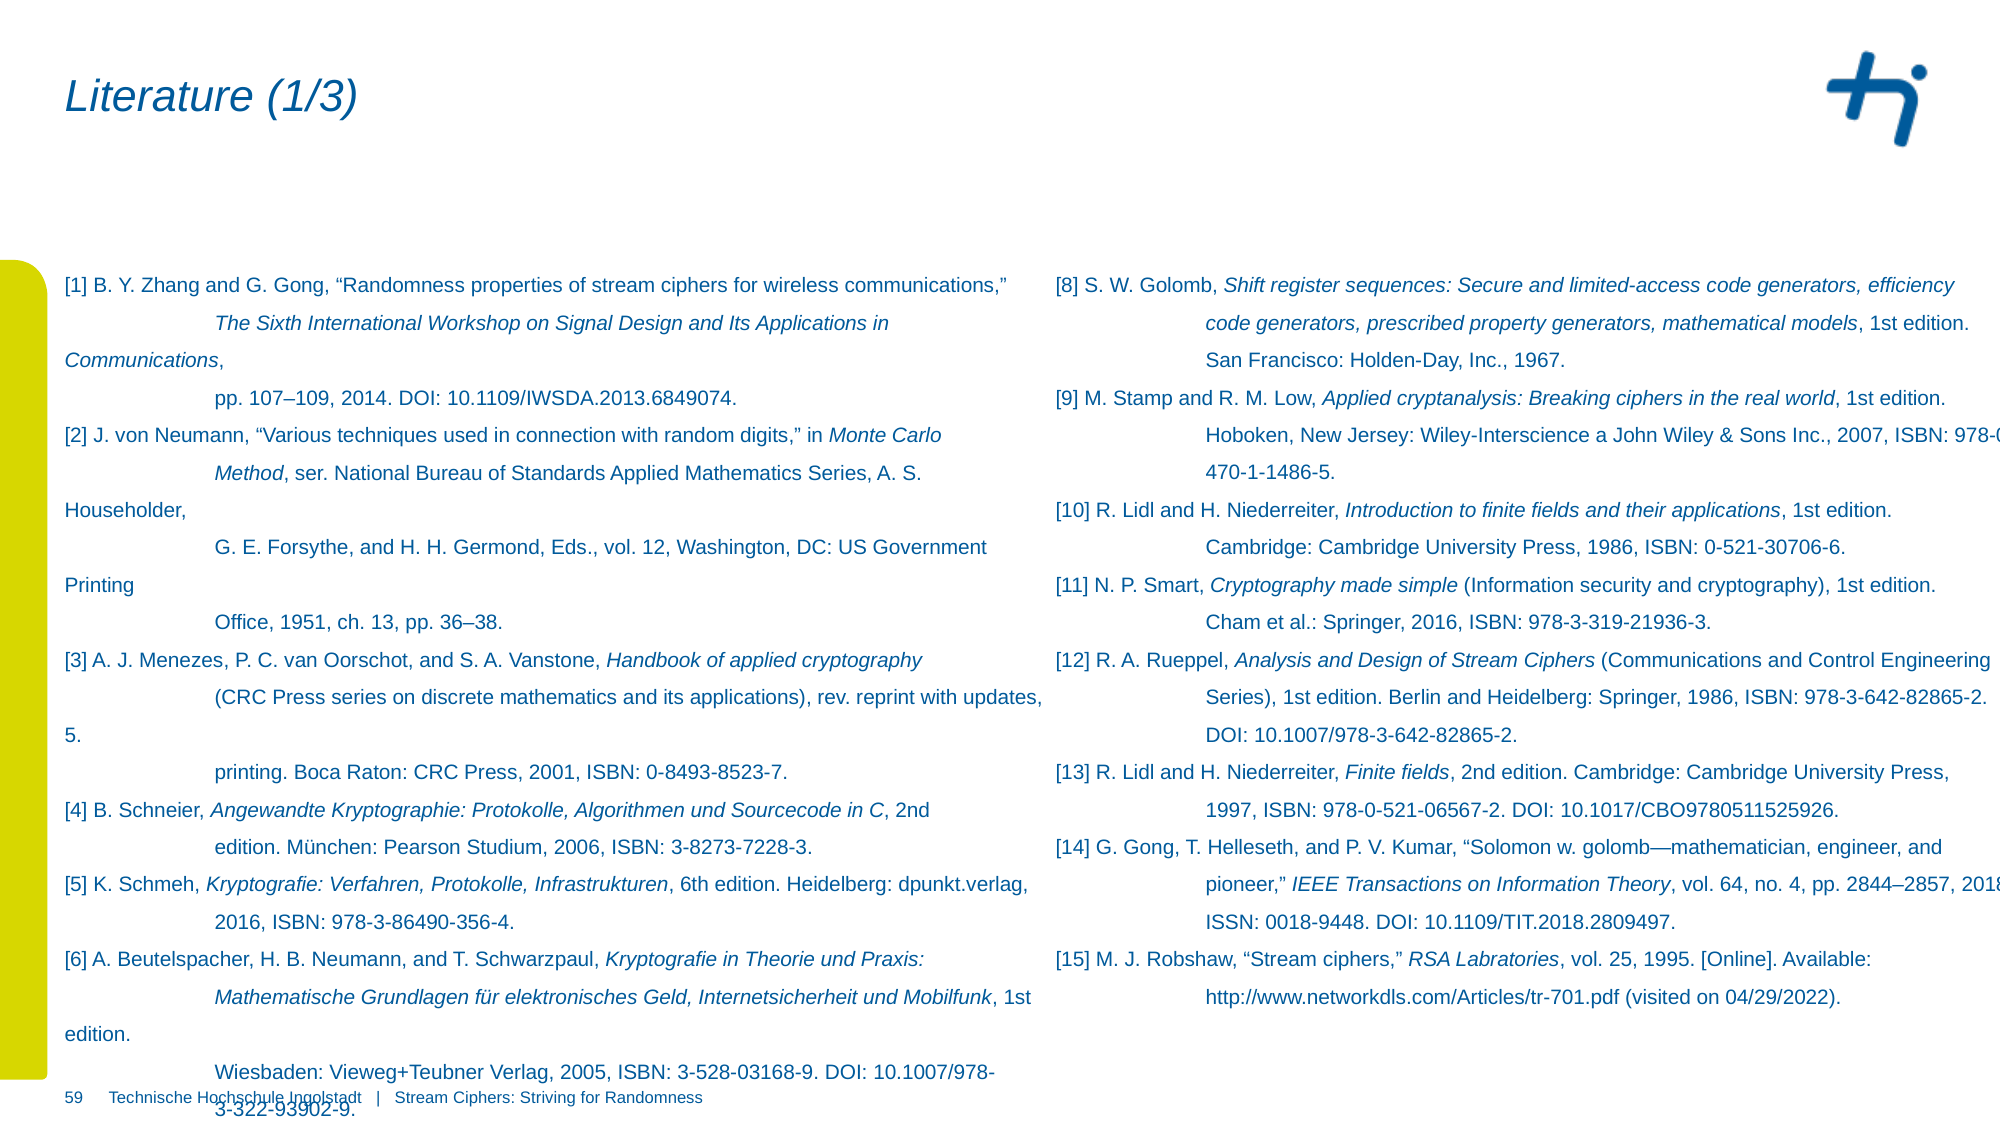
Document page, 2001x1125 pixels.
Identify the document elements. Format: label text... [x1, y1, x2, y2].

slide_number 59 [64, 1087, 107, 1122]
list [1] B. Y. Zhang and G. Gong, “Randomness properties of stream ciphers for wireless communications,” The Sixth International Workshop on Signal Design and Its Applications in Communications, pp. 107–109, 2014. DOI: 10.1109/IWSDA.2013.6849074. [2] J. von Neumann, “Various techniques used in connection with random digits,” in Monte Carlo Method, ser. National Bureau of Standards Applied Mathematics Series, A. S. Householder, G. E. Forsythe, and H. H. Germond, Eds., vol. 12, Washington, DC: US Government Printing Office, 1951, ch. 13, pp. 36–38. [3] A. J. Menezes, P. C. van Oorschot, and S. A. Vanstone, Handbook of applied cryptography (CRC Press series on discrete mathematics and its applications), rev. reprint with updates, 5. printing. Boca Raton: CRC Press, 2001, ISBN: 0-8493-8523-7. [4] B. Schneier, Angewandte Kryptographie: Protokolle, Algorithmen und Sourcecode in C, 2nd edition. München: Pearson Studium, 2006, ISBN: 3-8273-7228-3. [5] K. Schmeh, Kryptografie: Verfahren, Protokolle, Infrastrukturen, 6th edition. Heidelberg: dpunkt.verlag, 2016, ISBN: 978-3-86490-356-4. [6] A. Beutelspacher, H. B. Neumann, and T. Schwarzpaul, Kryptografie in Theorie und Praxis: Mathematische Grundlagen für elektronisches Geld, Internetsicherheit und Mobilfunk, 1st edition. Wiesbaden: Vieweg+Teubner Verlag, 2005, ISBN: 3-528-03168-9. DOI: 10.1007/978- 3-322-93902-9. [7] W. Ertel and E. Löhmann, Angewandte Kryptographie, 6th edition. München: Hanser, 2020, ISBN: 978-3-446-46353-0. [64, 259, 1049, 1012]
title Literature (1/3) [64, 66, 1665, 121]
text_box [8] S. W. Golomb, Shift register sequences: Secure and limited-access code generators, efficiency code generators, prescribed property generators, mathematical models, 1st edition. San Francisco: Holden-Day, Inc., 1967. [9] M. Stamp and R. M. Low, Applied cryptanalysis: Breaking ciphers in the real world, 1st edition. Hoboken, New Jersey: Wiley-Interscience a John Wiley & Sons Inc., 2007, ISBN: 978-0- 470-1-1486-5. [10] R. Lidl and H. Niederreiter, Introduction to finite fields and their applications, 1st edition. Cambridge: Cambridge University Press, 1986, ISBN: 0-521-30706-6. [11] N. P. Smart, Cryptography made simple (Information security and cryptography), 1st edition. Cham et al.: Springer, 2016, ISBN: 978-3-319-21936-3. [12] R. A. Rueppel, Analysis and Design of Stream Ciphers (Communications and Control Engineering Series), 1st edition. Berlin and Heidelberg: Springer, 1986, ISBN: 978-3-642-82865-2. DOI: 10.1007/978-3-642-82865-2. [13] R. Lidl and H. Niederreiter, Finite fields, 2nd edition. Cambridge: Cambridge University Press, 1997, ISBN: 978-0-521-06567-2. DOI: 10.1017/CBO9780511525926. [14] G. Gong, T. Helleseth, and P. V. Kumar, “Solomon w. golomb—mathematician, engineer, and pioneer,” IEEE Transactions on Information Theory, vol. 64, no. 4, pp. 2844–2857, 2018, ISSN: 0018-9448. DOI: 10.1109/TIT.2018.2809497. [15] M. J. Robshaw, “Stream ciphers,” RSA Labratories, vol. 25, 1995. [Online]. Available: http://www.networkdls.com/Articles/tr-701.pdf (visited on 04/29/2022). [1055, 259, 2000, 941]
